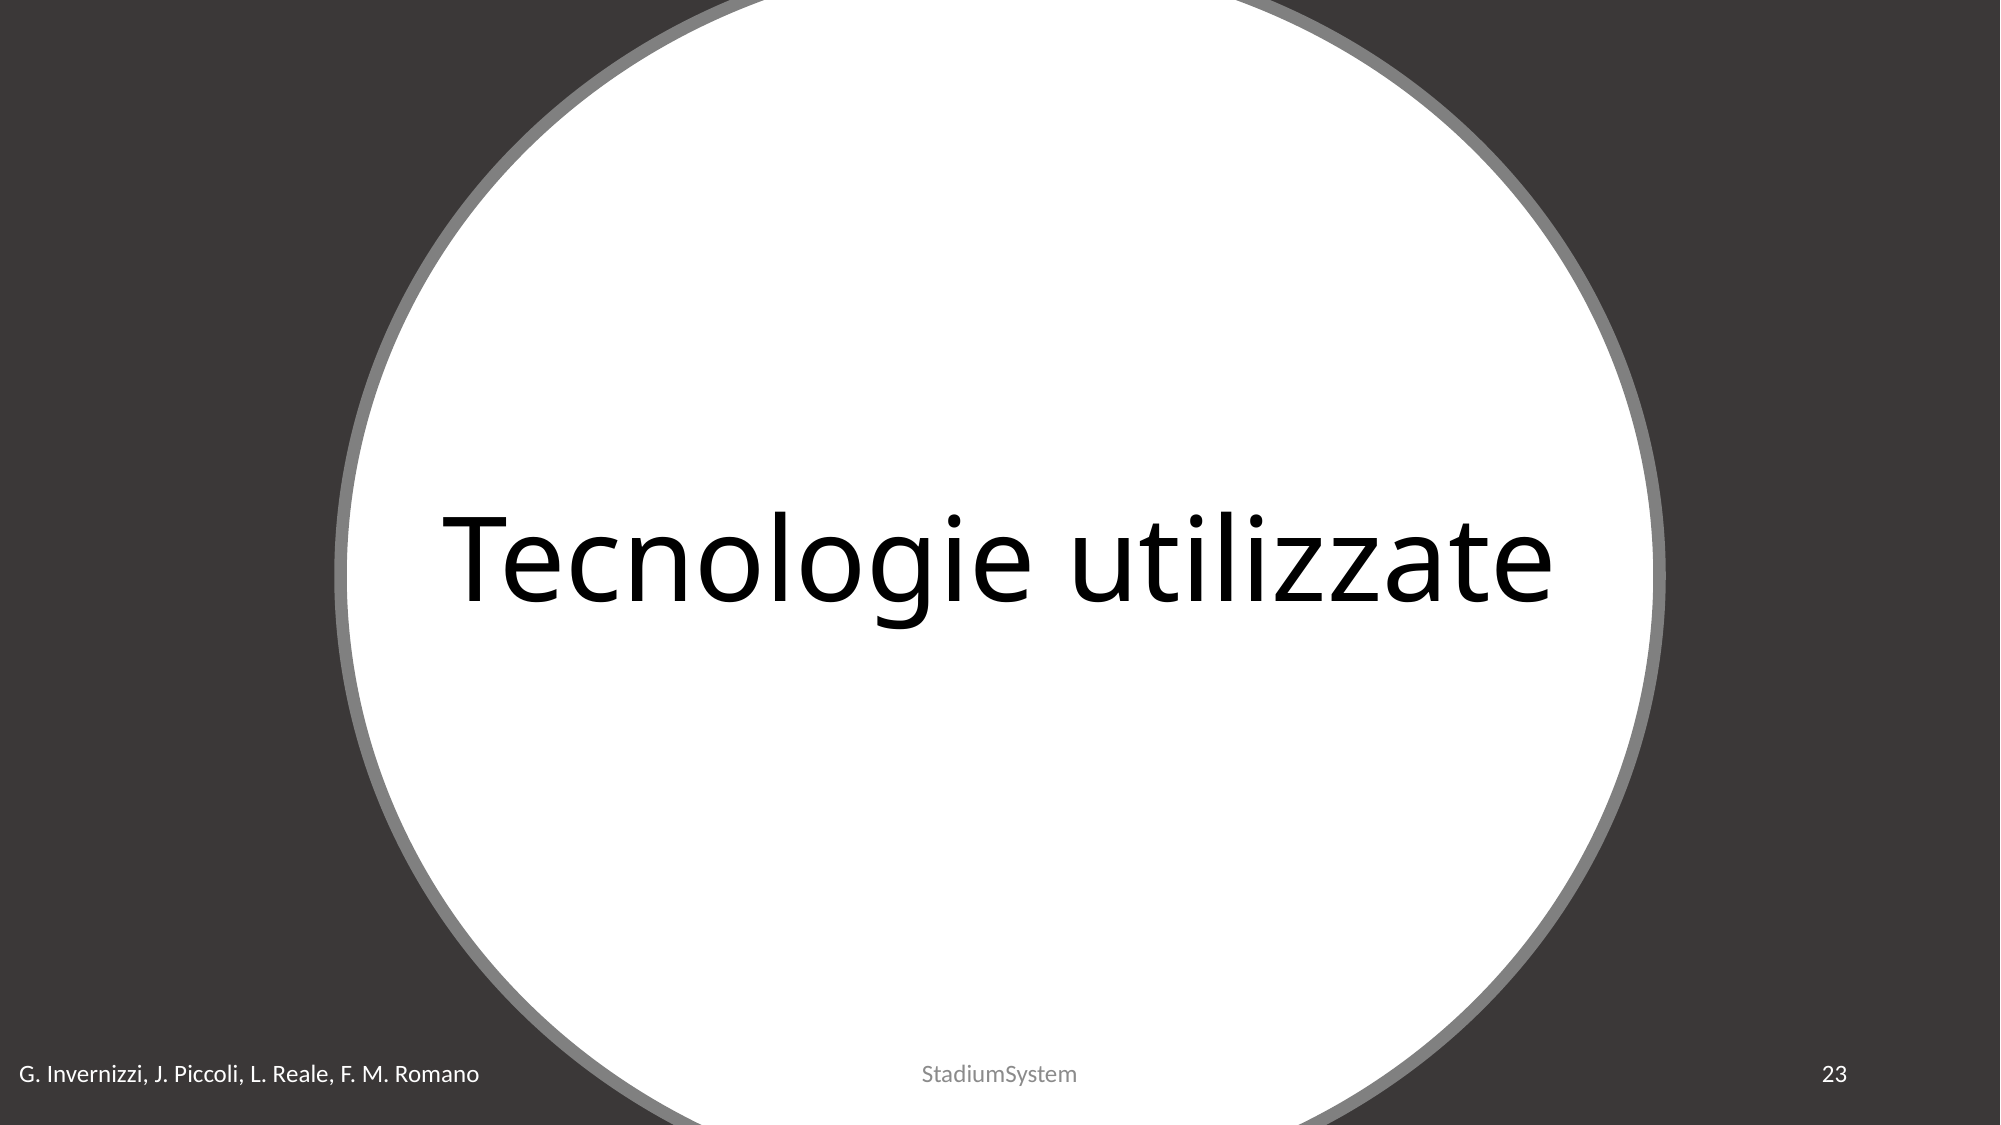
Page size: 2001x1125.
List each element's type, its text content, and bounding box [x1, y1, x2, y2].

footer StadiumSystem [662, 1042, 1338, 1103]
slide_number 23 [1412, 1042, 1863, 1103]
text_box G. Invernizzi, J. Piccoli, L. Reale, F. M. Romano [0, 1042, 588, 1103]
title Tecnologie utilizzate [405, 490, 1595, 635]
